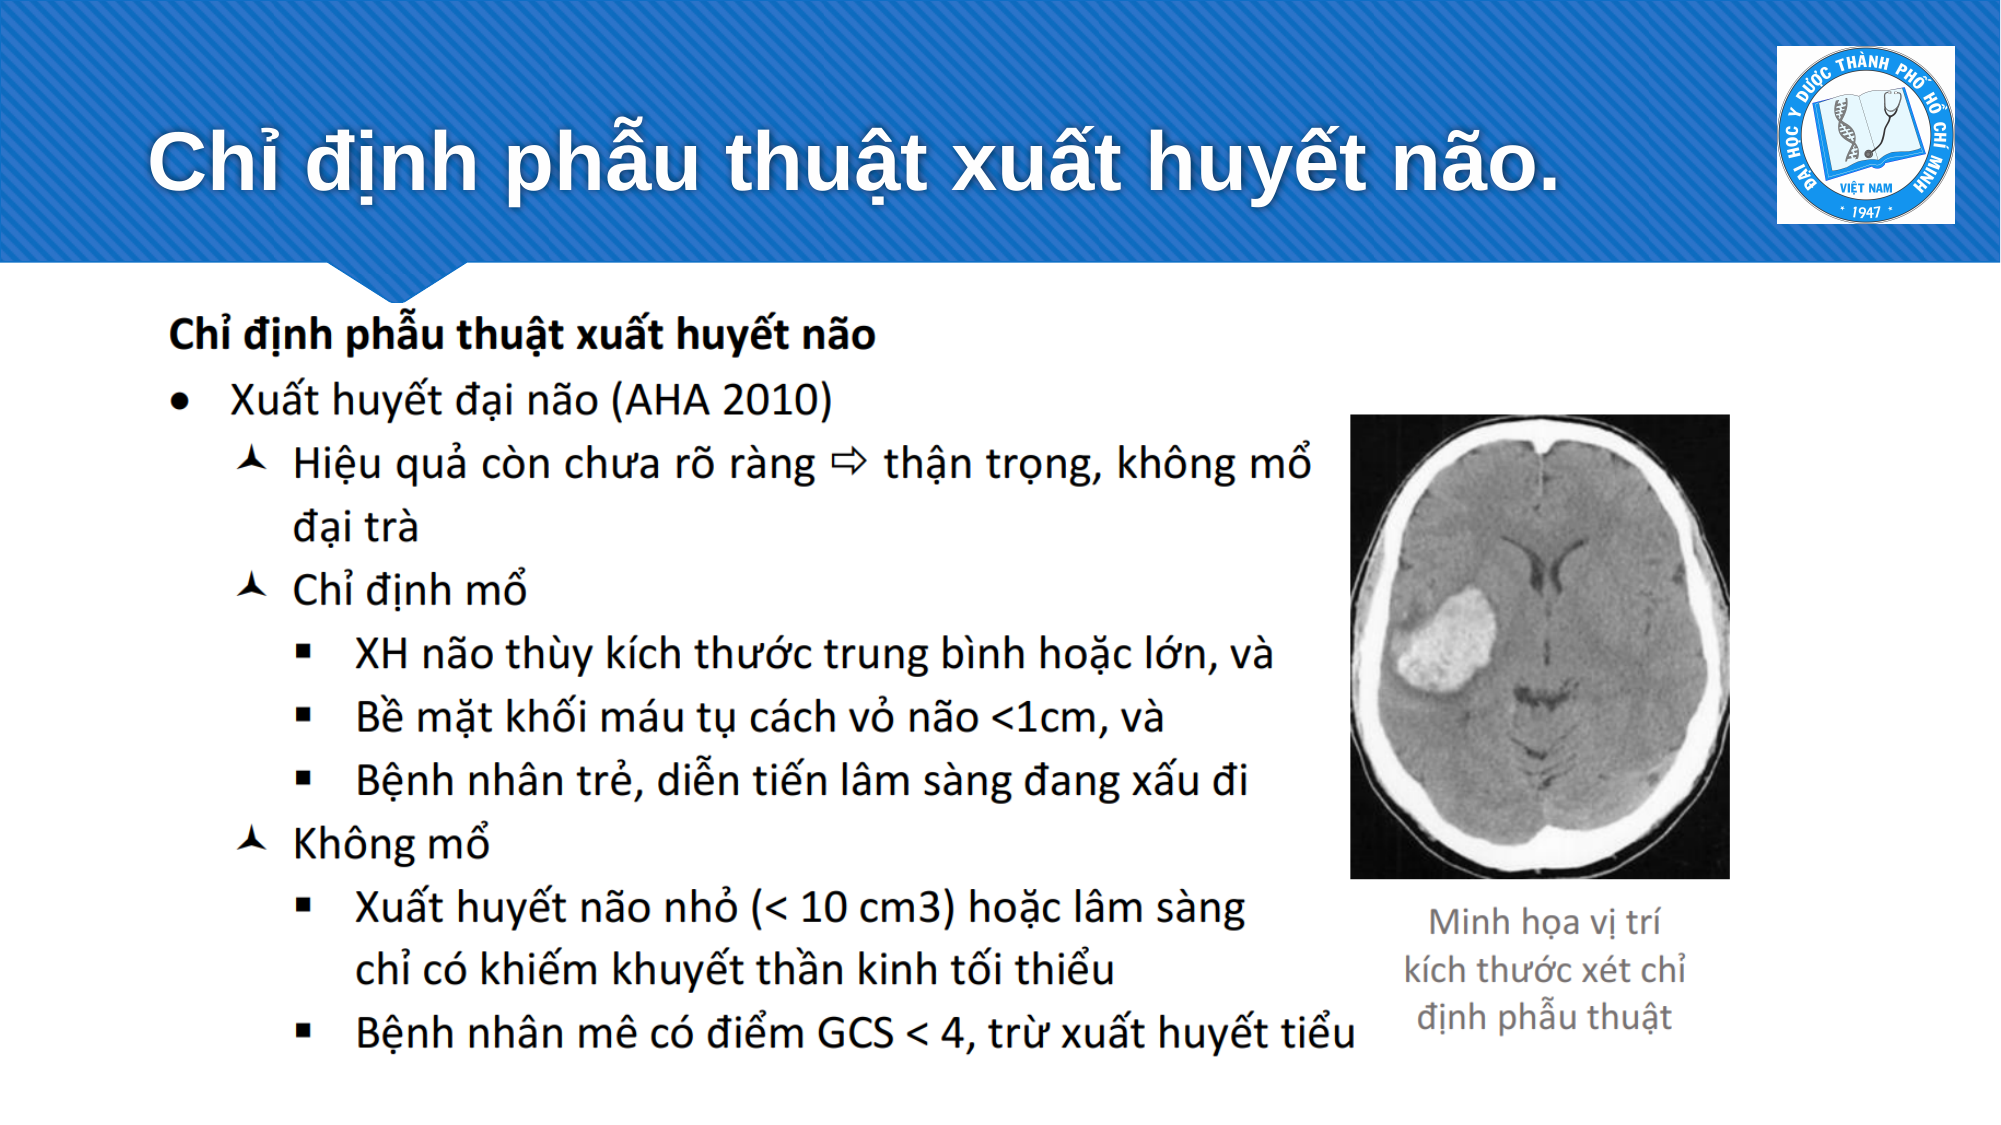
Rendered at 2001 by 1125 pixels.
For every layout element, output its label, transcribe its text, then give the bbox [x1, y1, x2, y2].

picture [120, 302, 1767, 1088]
title Chỉ định phẫu thuật xuất huyết não. [132, 55, 1868, 215]
picture [1777, 46, 1955, 224]
